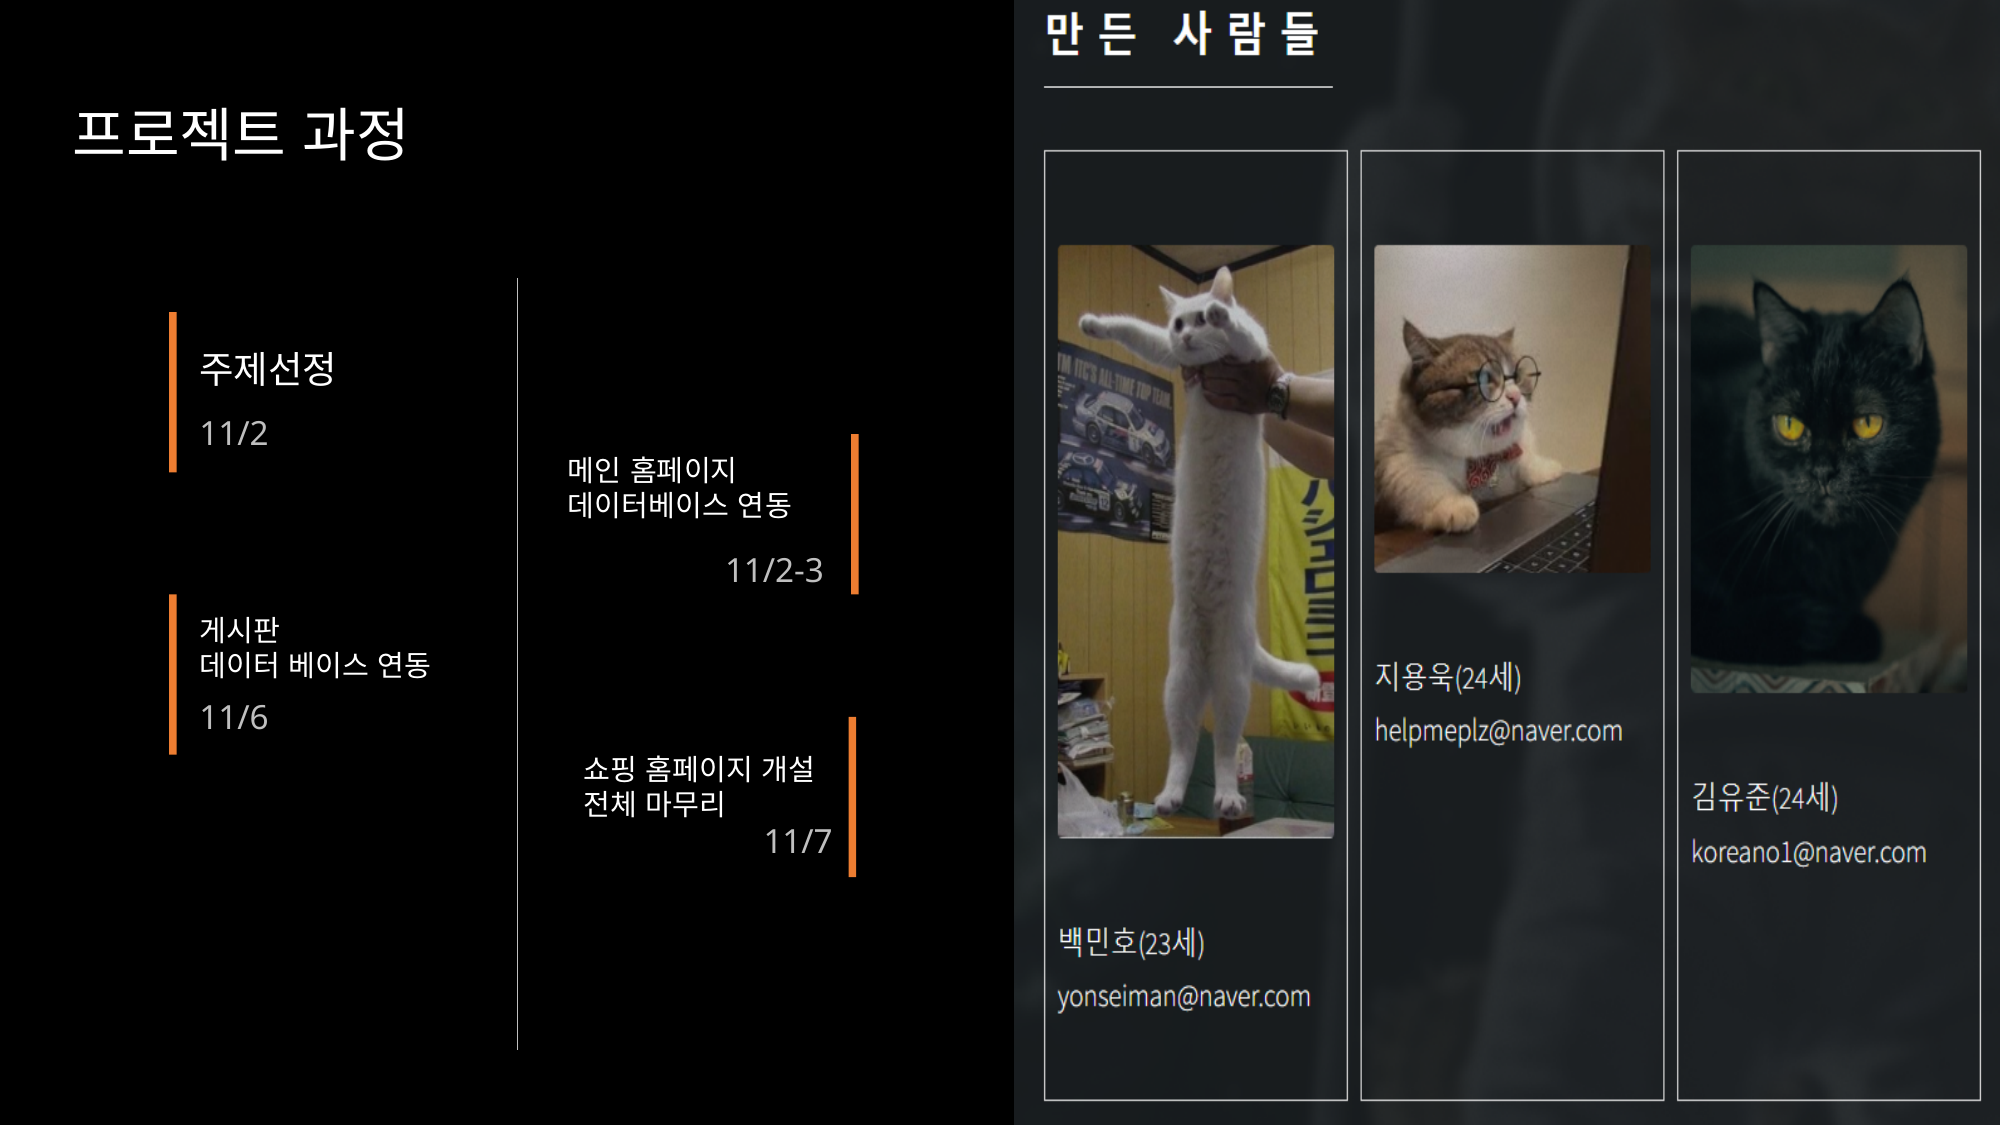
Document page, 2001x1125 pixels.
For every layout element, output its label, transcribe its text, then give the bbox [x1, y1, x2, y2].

text_box [168, 593, 178, 756]
text_box [848, 716, 857, 878]
text_box 11/2 [184, 404, 285, 460]
text_box [168, 311, 178, 473]
text_box 메인 홈페이지 데이터베이스 연동 [860, 444, 866, 530]
title 프로젝트 과정 [57, 92, 718, 177]
text_box 주제선정 [184, 339, 418, 399]
text_box 게시판 데이터 베이스 연동 [184, 605, 496, 690]
picture [1014, 0, 2000, 1125]
text_box 11/2-3 [710, 541, 852, 597]
text_box 11/7 [748, 813, 848, 868]
text_box 메인 홈페이지 데이터베이스 연동 [553, 444, 850, 530]
text_box 11/6 [184, 688, 285, 744]
text_box [850, 433, 860, 595]
text_box 쇼핑 홈페이지 개설 전체 마무리 [568, 744, 848, 829]
